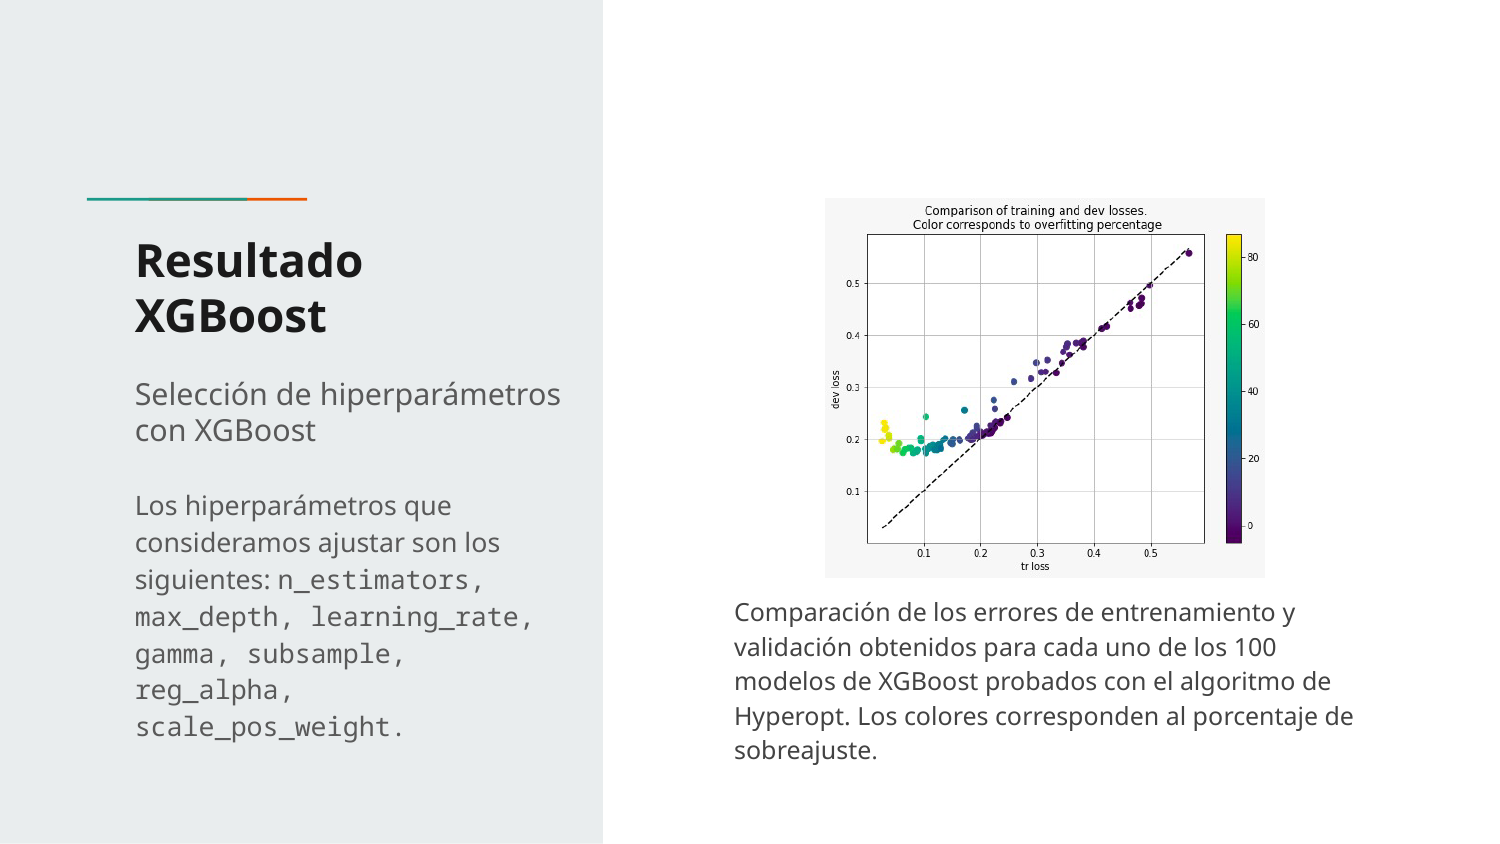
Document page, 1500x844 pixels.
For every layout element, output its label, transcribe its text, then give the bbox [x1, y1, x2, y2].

title Resultado XGBoost [119, 216, 603, 494]
picture [825, 198, 1265, 578]
subtitle Selección de hiperparámetros con XGBoost Los hiperparámetros que consideramos ajustar son los siguientes: n_estimators, max_depth, learning_rate, gamma, subsample, reg_alpha, scale_pos_weight. [119, 359, 580, 782]
text_box Comparación de los errores de entrenamiento y validación obtenidos para cada uno de los 100 modelos de XGBoost probados con el algoritmo de Hyperopt. Los colores corresponden al porcentaje de sobreajuste. [719, 577, 1371, 780]
